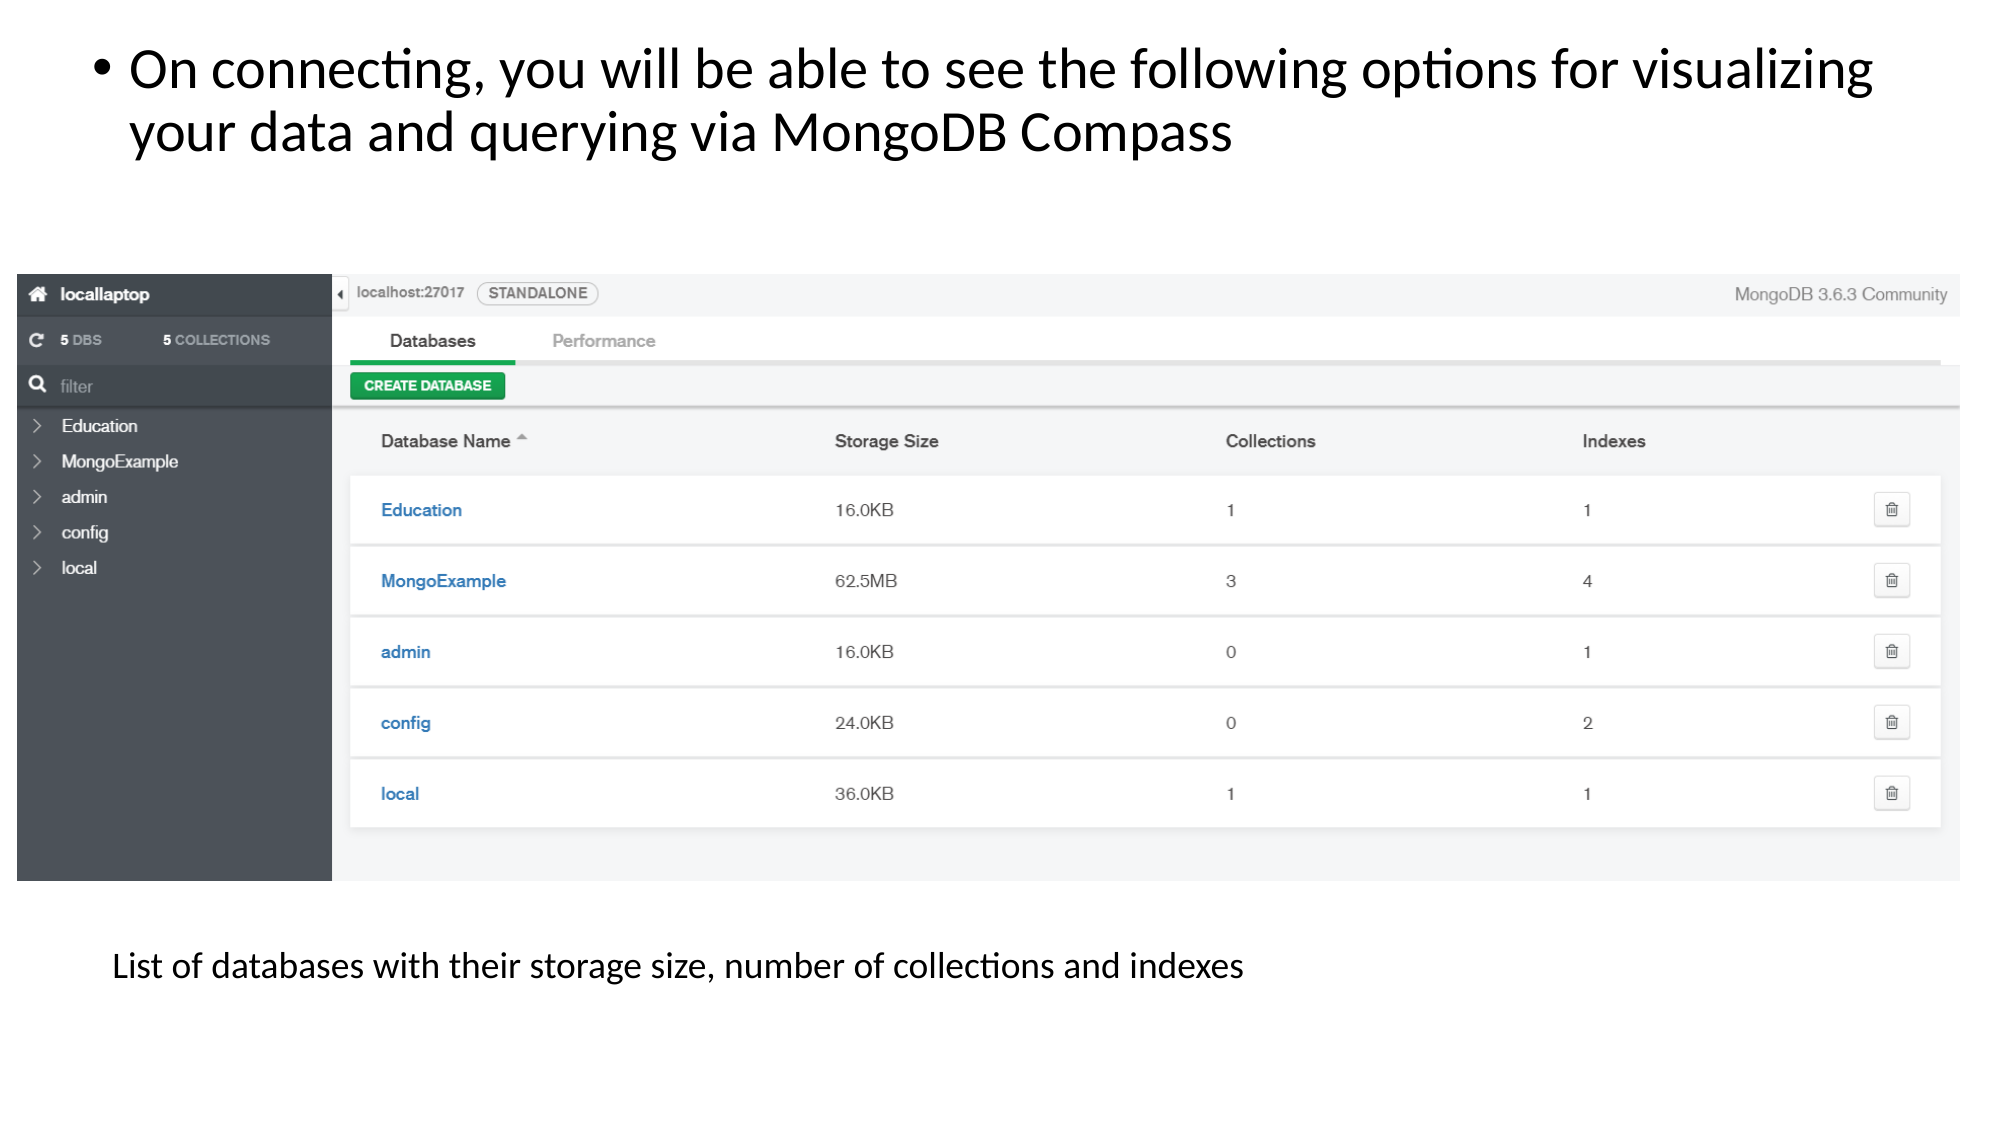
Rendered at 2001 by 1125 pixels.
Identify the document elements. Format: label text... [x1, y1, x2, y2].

list On connecting, you will be able to see the following options for visualizing your data and querying via MongoDB Compass [77, 30, 1918, 222]
text_box List of databases with their storage size, number of collections and indexes [97, 933, 1261, 994]
picture [17, 274, 1960, 881]
